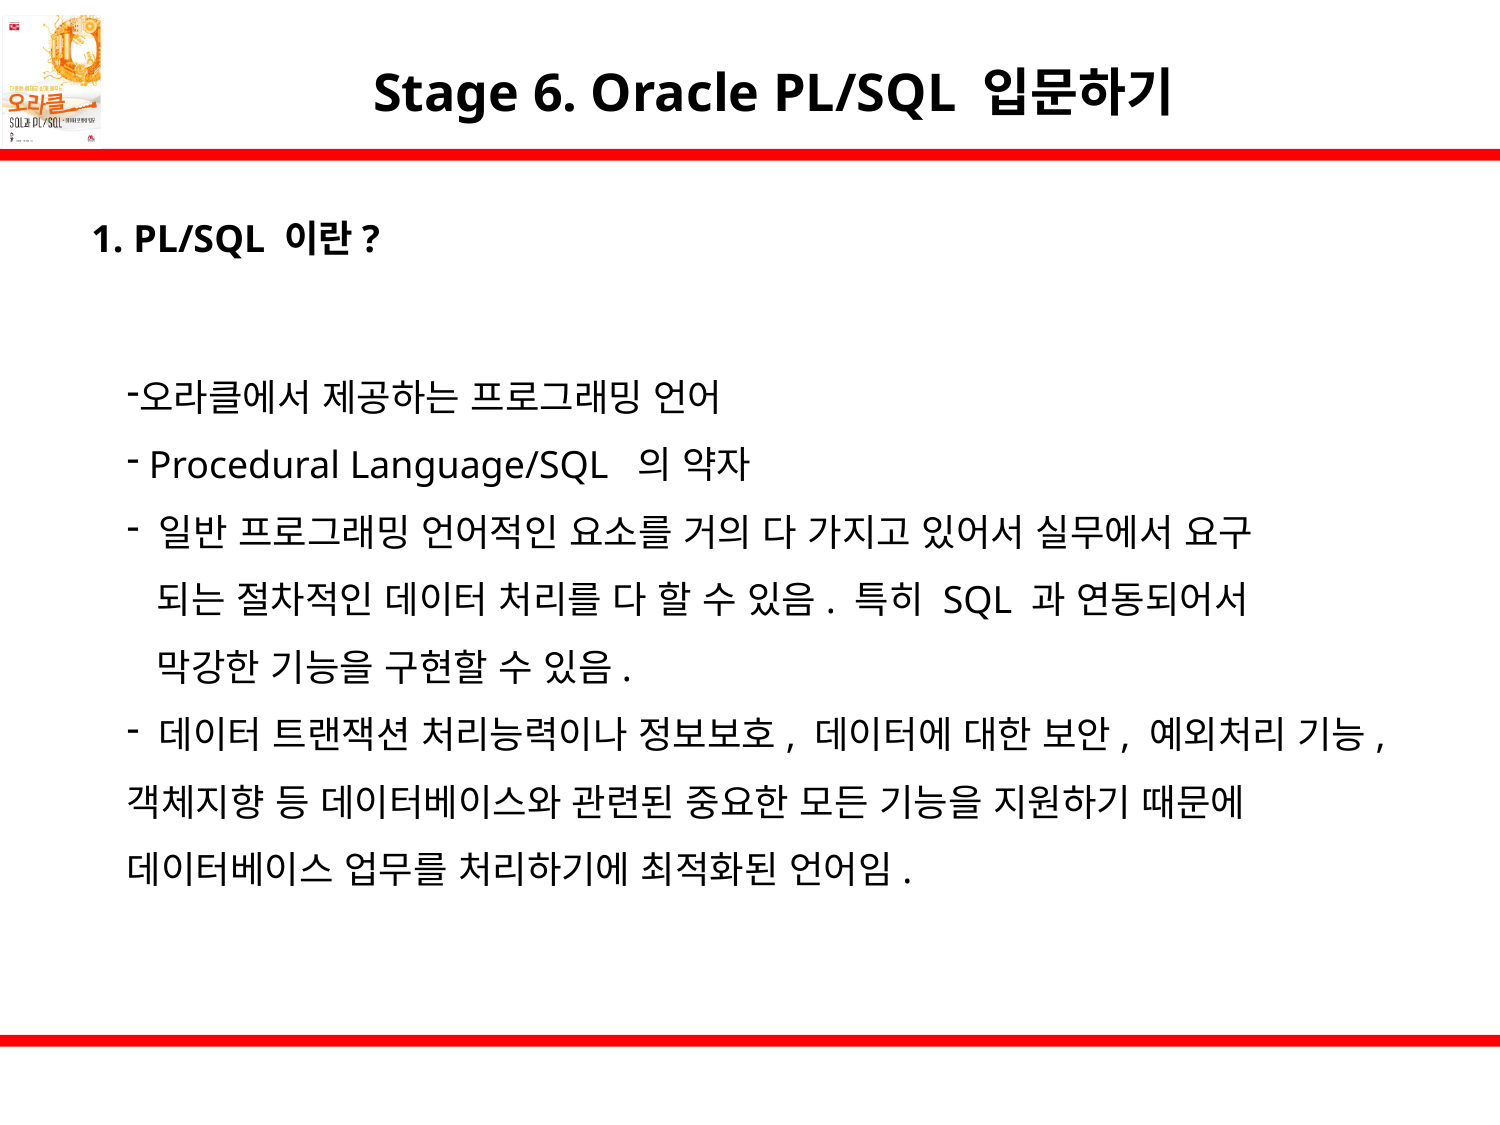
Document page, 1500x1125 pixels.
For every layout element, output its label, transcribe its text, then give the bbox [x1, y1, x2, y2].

picture [1, 14, 101, 150]
text_box [0, 147, 1500, 163]
text_box [0, 1033, 1500, 1049]
text_box Stage 6. Oracle PL/SQL 입문하기 [204, 0, 1343, 151]
text_box 오라클에서 제공하는 프로그래밍 언어 Procedural Language/SQL 의 약자 일반 프로그래밍 언어적인 요소를 거의 다 가지고 있어서 실무에서 요구 되는 절차적인 데이터 처리를 다 할 수 있음. 특히 SQL 과 연동되어서 막강한 기능을 구현할 수 있음. 데이터 트랜잭션 처리능력이나 정보보호, 데이터에 대한 보안, 예외처리 기능, 객체지향 등 데이터베이스와 관련된 중요한 모든 기능을 지원하기 때문에 데이터베이스 업무를 처리하기에 최적화된 언어임. [110, 277, 1413, 966]
text_box 1. PL/SQL 이란? [75, 194, 882, 281]
